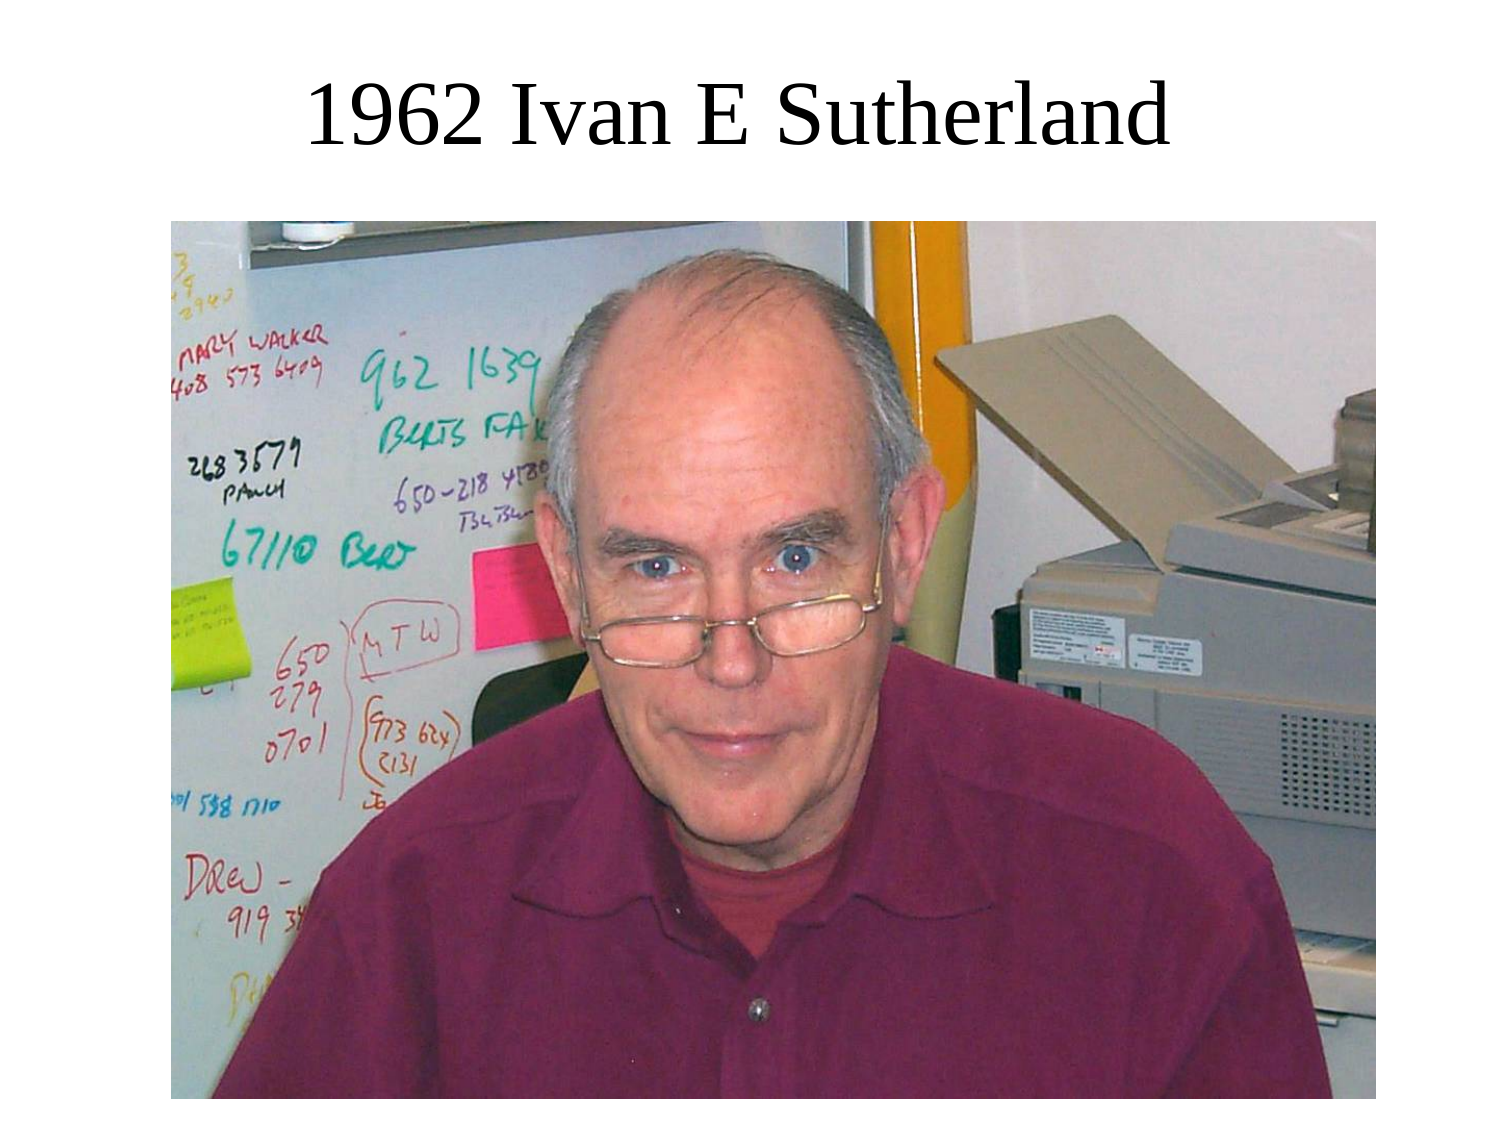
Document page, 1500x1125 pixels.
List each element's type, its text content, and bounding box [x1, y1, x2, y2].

picture [170, 221, 1377, 1100]
title 1962 Ivan E Sutherland [75, 45, 1425, 233]
